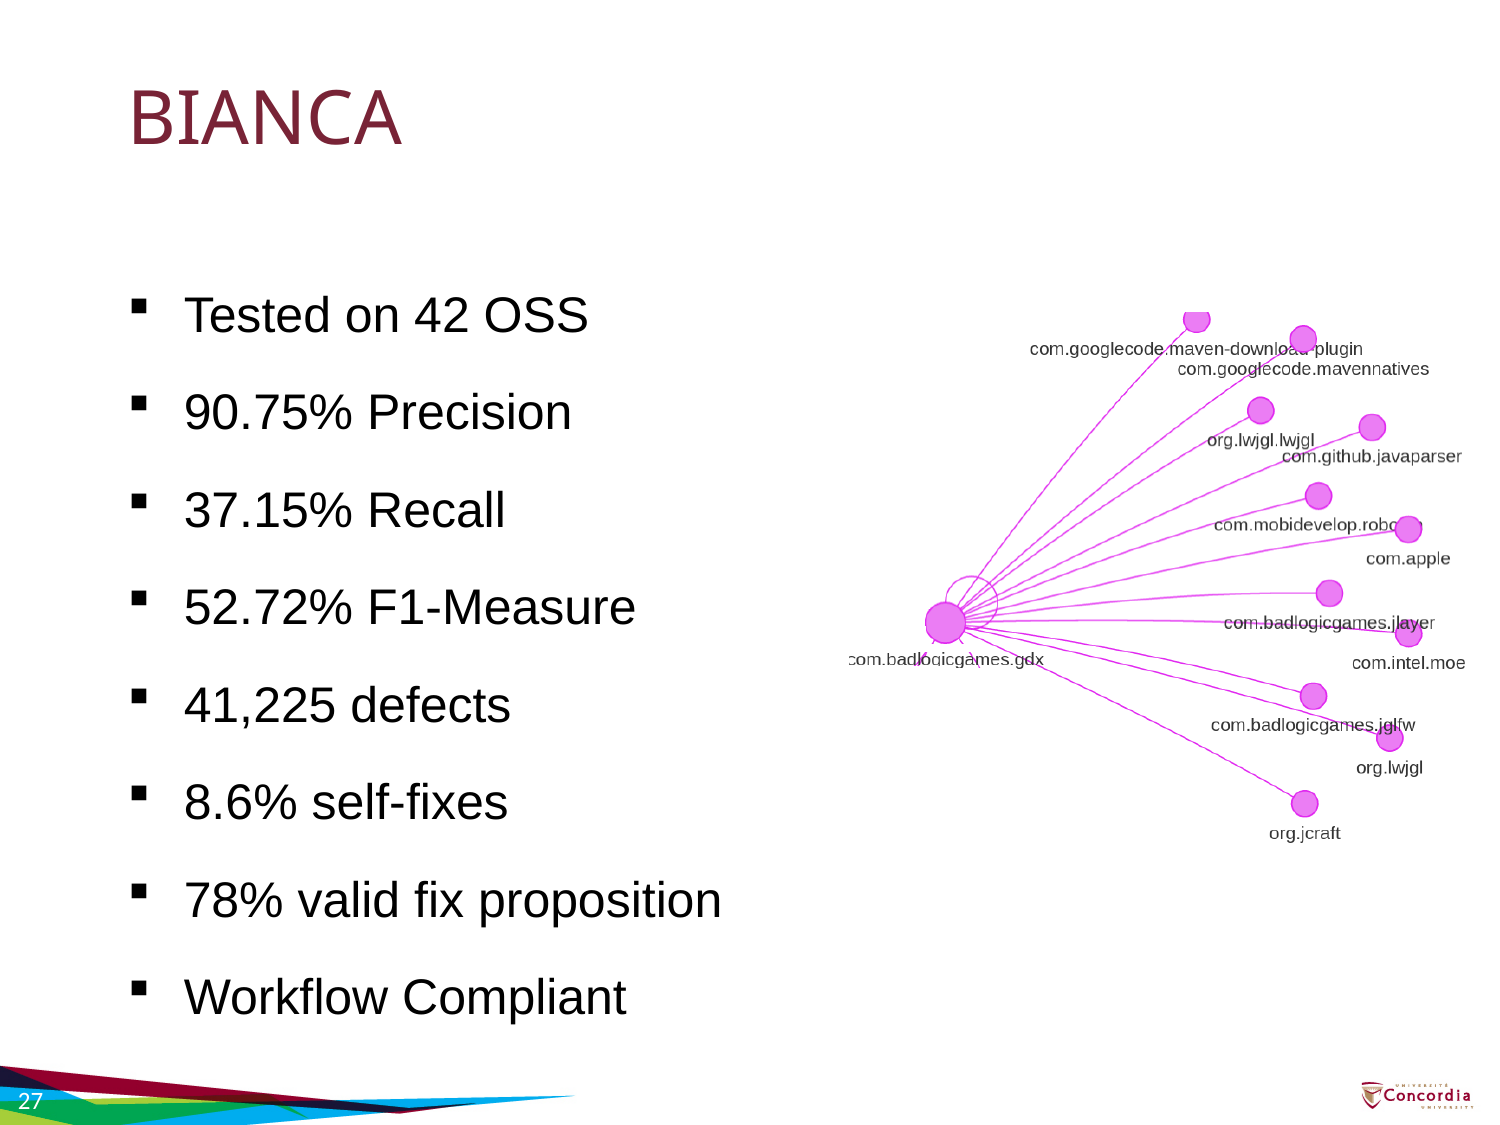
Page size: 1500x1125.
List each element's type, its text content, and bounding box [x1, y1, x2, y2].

title BIANCA [112, 62, 1388, 250]
slide_number 27 [2, 1074, 78, 1125]
picture [0, 0, 1500, 1125]
list Tested on 42 OSS 90.75% Precision 37.15% Recall 52.72% F1-Measure 41,225 defects 8.6% self-fixes 78% valid fix proposition Workflow Compliant [112, 275, 795, 800]
